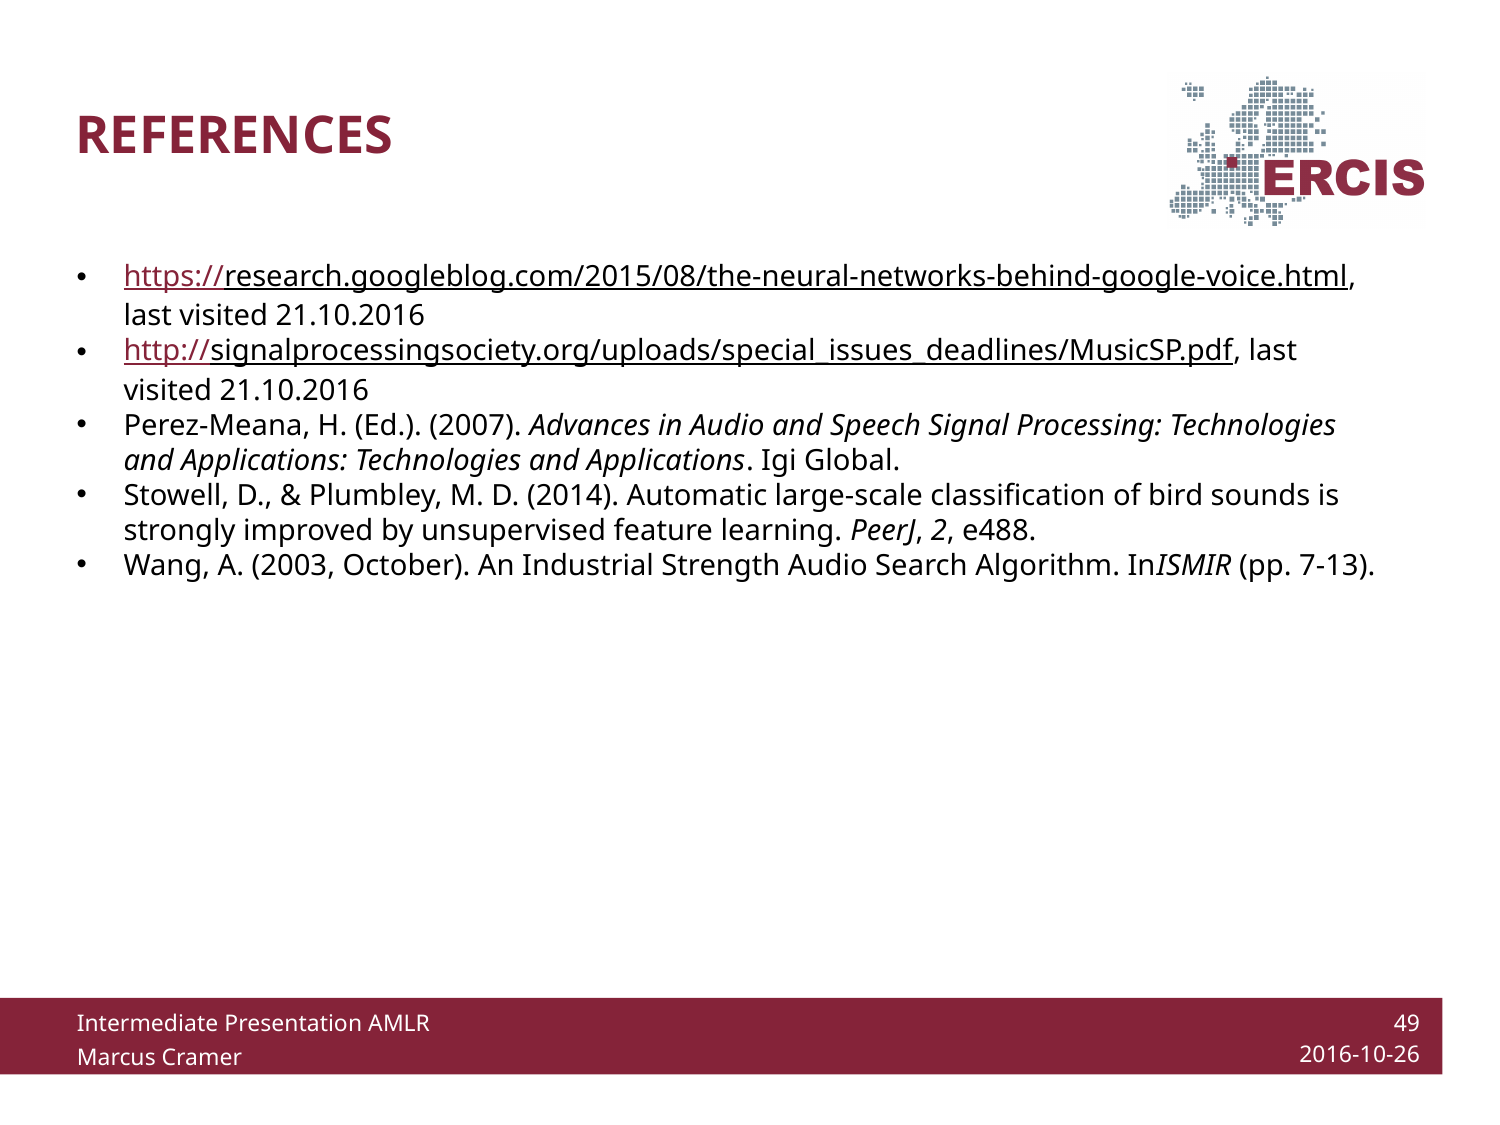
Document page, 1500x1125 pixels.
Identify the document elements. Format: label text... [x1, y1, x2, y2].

text_box https://research.googleblog.com/2015/08/the-neural-networks-behind-google-voice.html, last visited 21.10.2016 http://signalprocessingsociety.org/uploads/special_issues_deadlines/MusicSP.pdf, last visited 21.10.2016 Perez-Meana, H. (Ed.). (2007). Advances in Audio and Speech Signal Processing: Technologies and Applications: Technologies and Applications. Igi Global. Stowell, D., & Plumbley, M. D. (2014). Automatic large-scale classification of bird sounds is strongly improved by unsupervised feature learning. PeerJ, 2, e488. Wang, A. (2003, October). An Industrial Strength Audio Search Algorithm. InISMIR (pp. 7-13). [61, 249, 1394, 589]
title References [61, 94, 1128, 174]
picture [1167, 72, 1426, 229]
